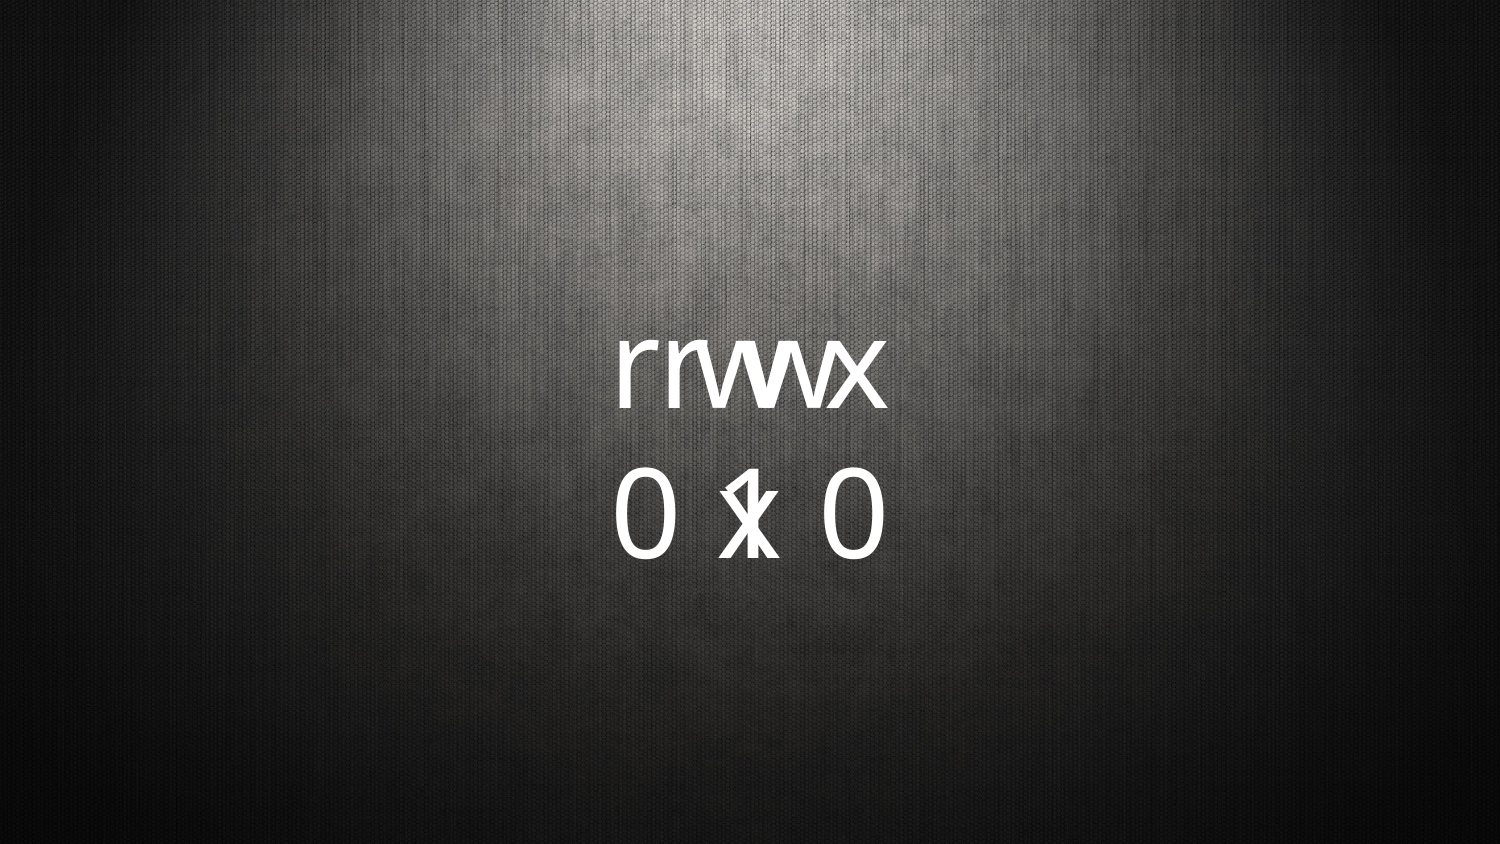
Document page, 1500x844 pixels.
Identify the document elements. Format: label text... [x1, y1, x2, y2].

picture [0, 0, 1500, 844]
list r w x 0 1 0 [589, 268, 911, 428]
